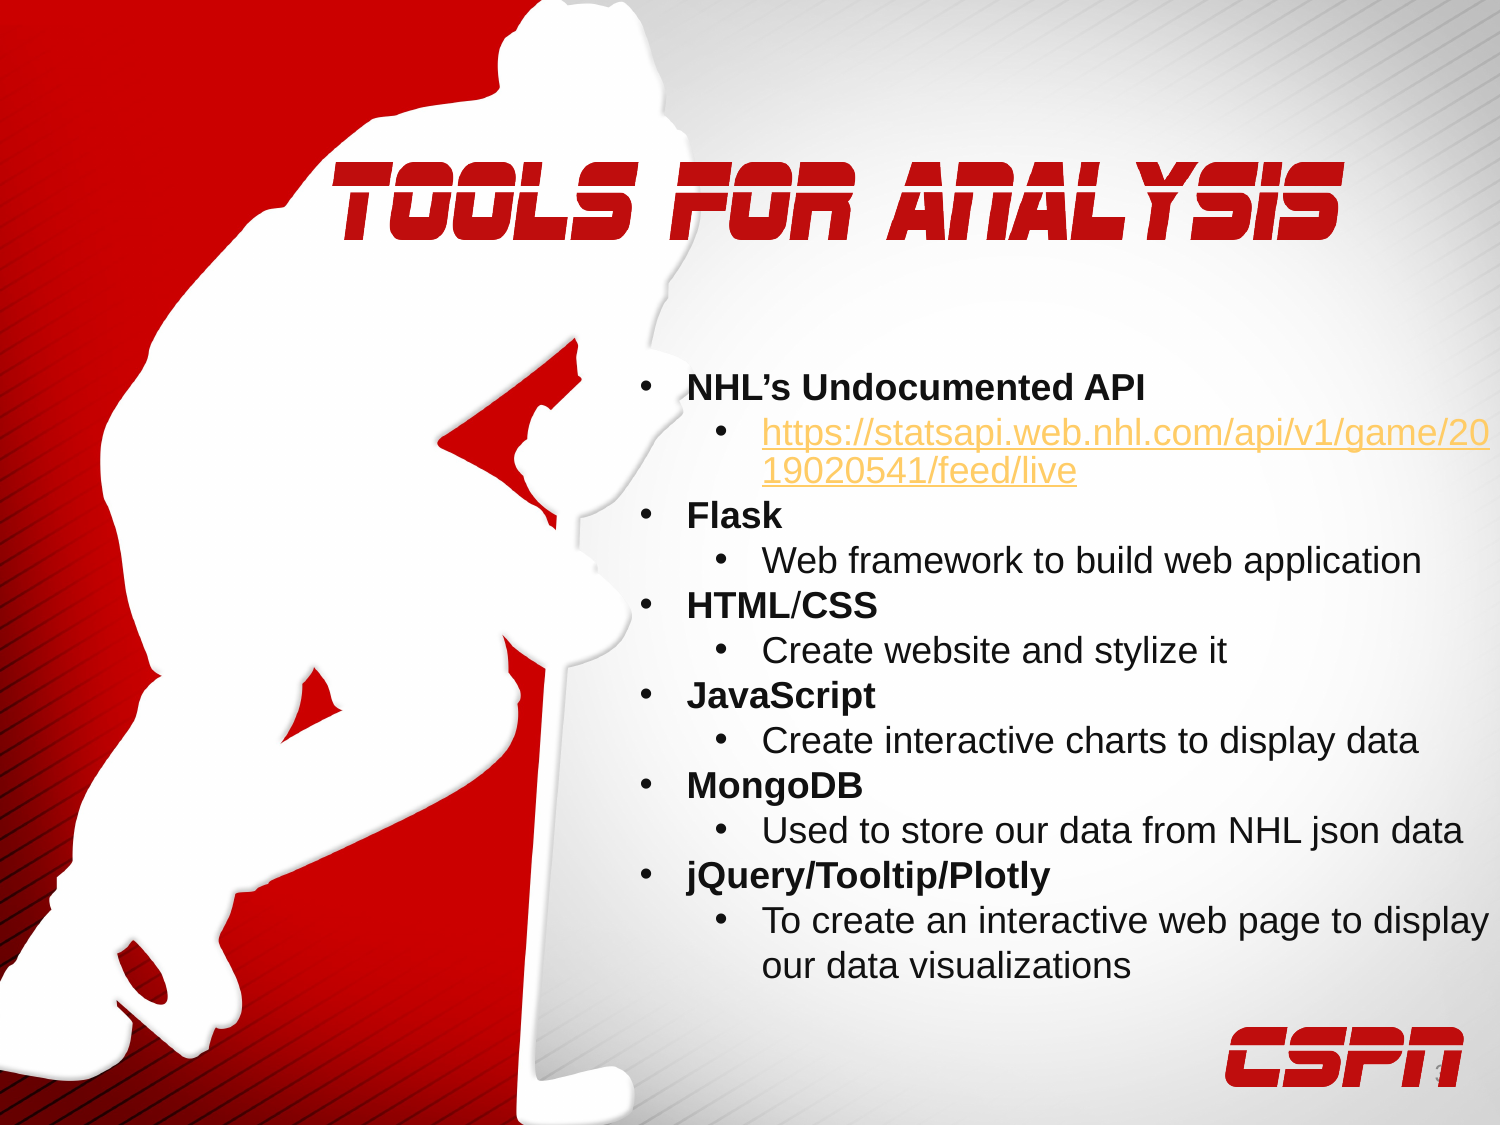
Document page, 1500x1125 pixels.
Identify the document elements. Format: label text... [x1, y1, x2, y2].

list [331, 162, 1345, 241]
text_box NHL’s Undocumented API https://statsapi.web.nhl.com/api/v1/game/2019020541/feed/live Flask Web framework to build web application HTML/CSS Create website and stylize it JavaScript Create interactive charts to display data MongoDB Used to store our data from NHL json data jQuery/Tooltip/Plotly To create an interactive web page to display our data visualizations [624, 355, 1500, 1001]
picture [0, 0, 1500, 1125]
slide_number 3 [1276, 1094, 1464, 1103]
